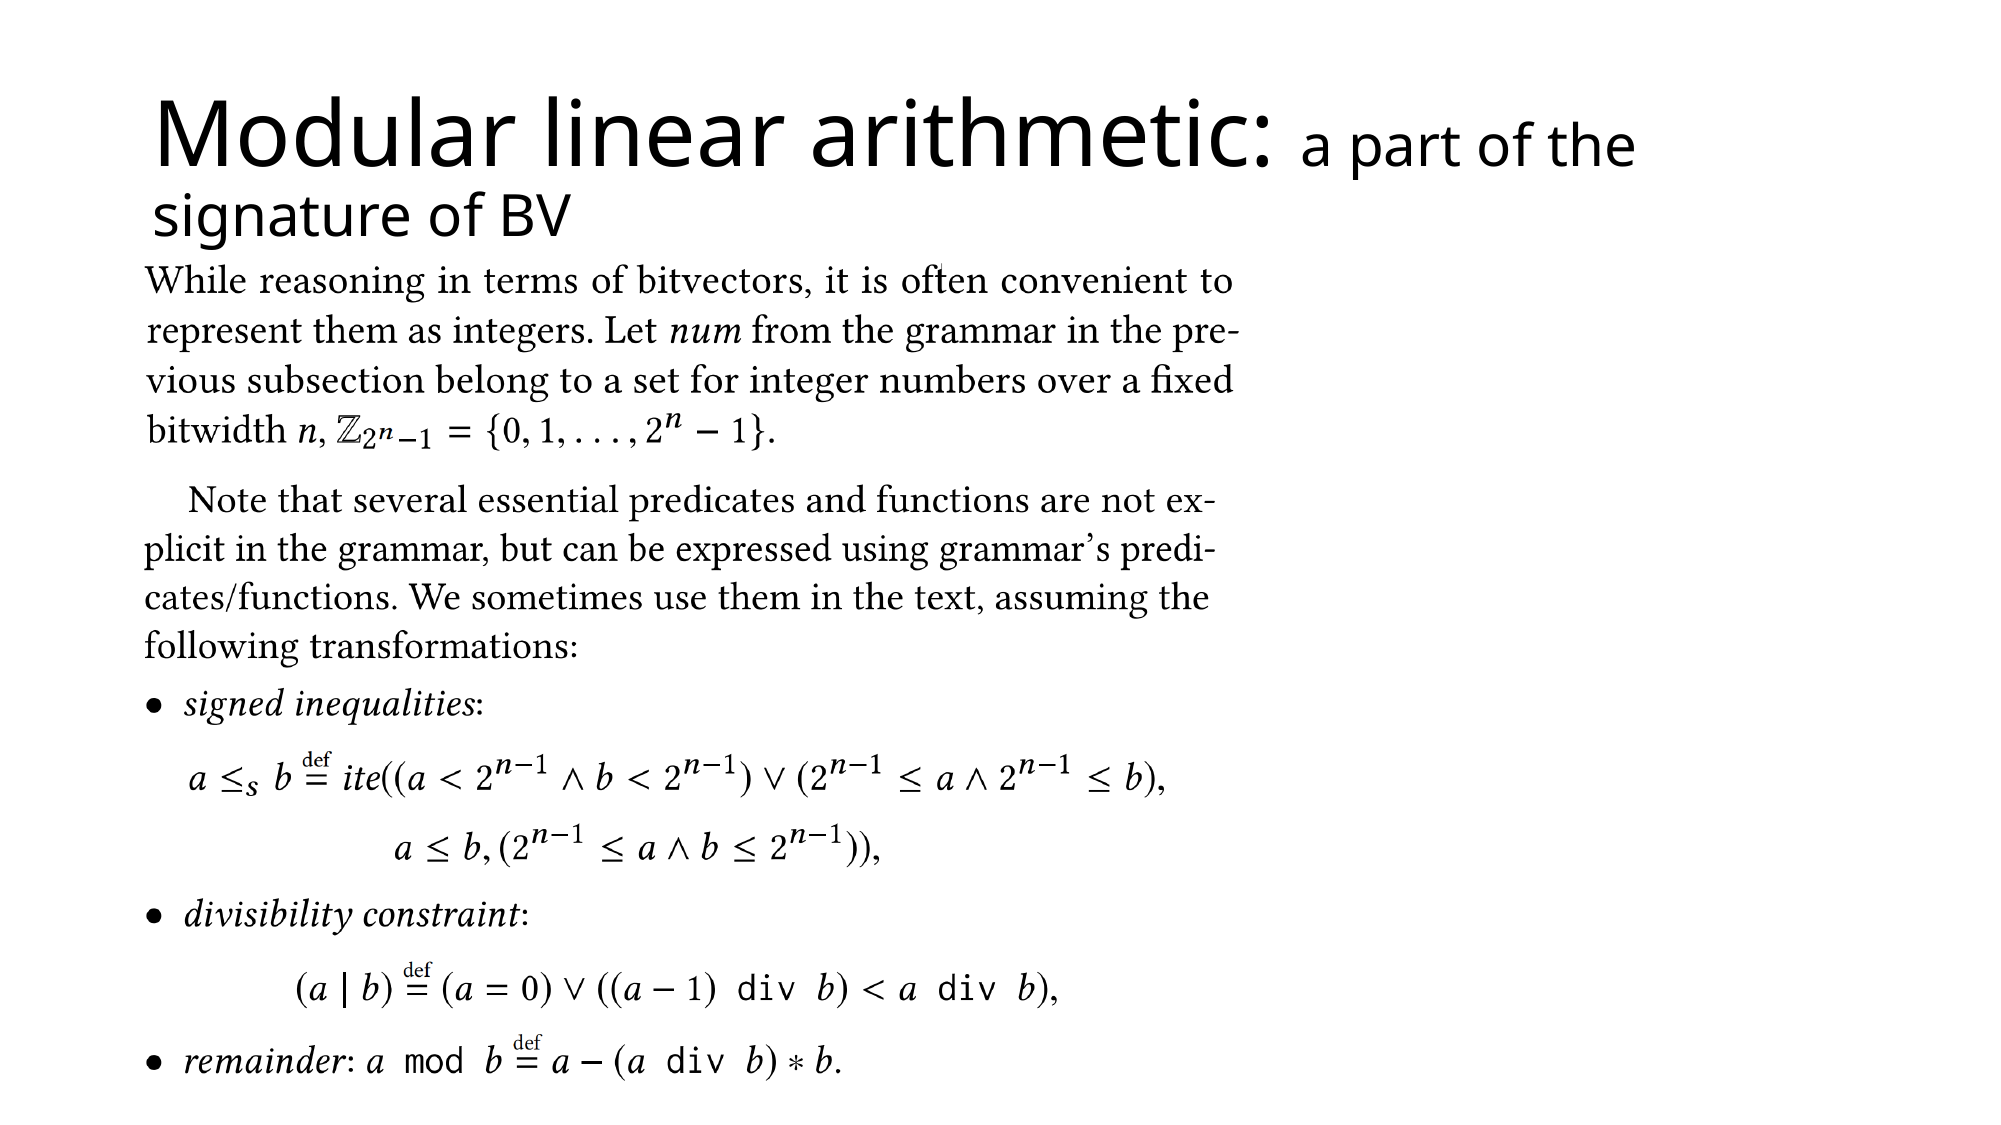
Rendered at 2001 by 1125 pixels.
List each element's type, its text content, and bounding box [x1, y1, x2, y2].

title Modular linear arithmetic: a part of the signature of BV [137, 59, 1863, 278]
picture [137, 255, 1251, 453]
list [137, 473, 1227, 1088]
